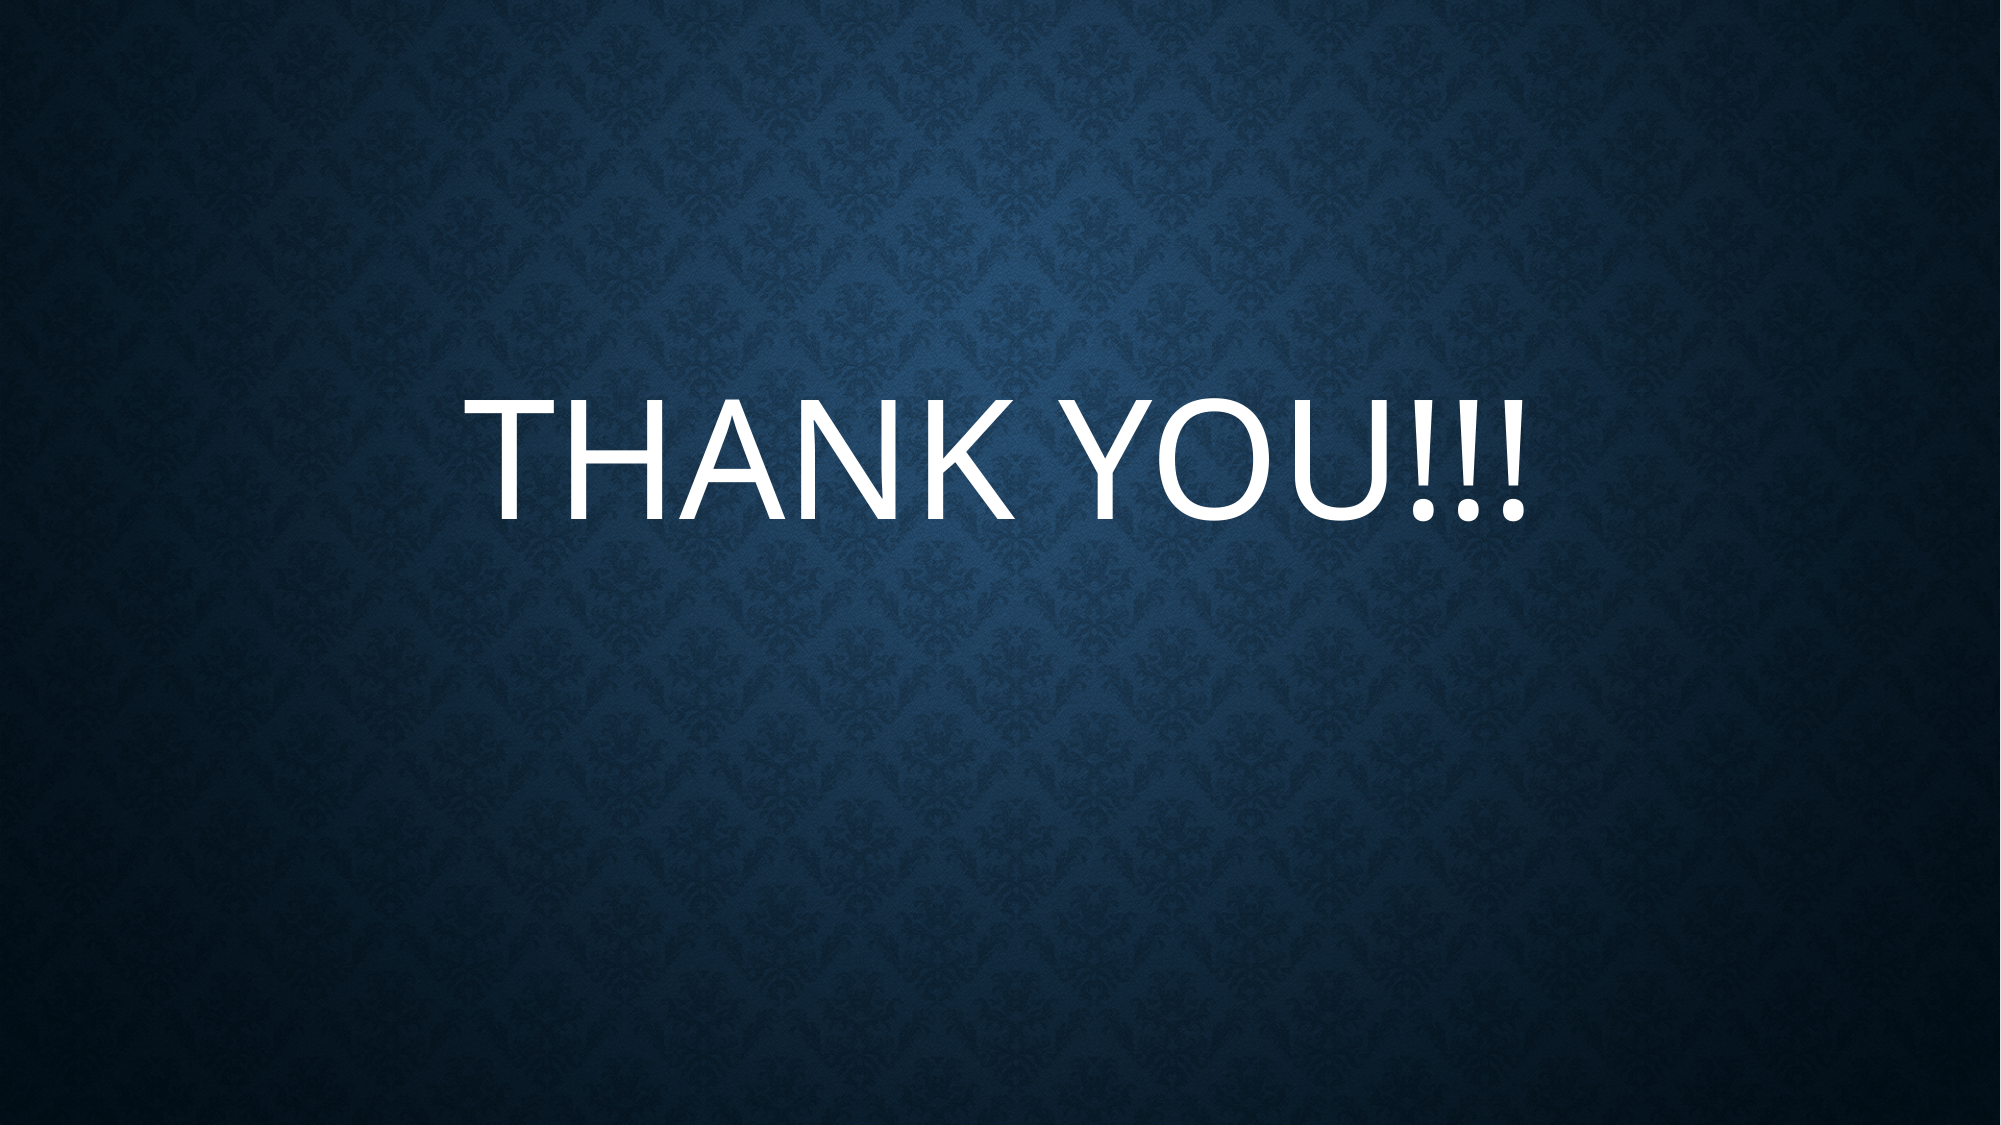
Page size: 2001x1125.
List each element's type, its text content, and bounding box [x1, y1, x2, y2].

text_box THANK YOU!!! [448, 345, 1552, 561]
